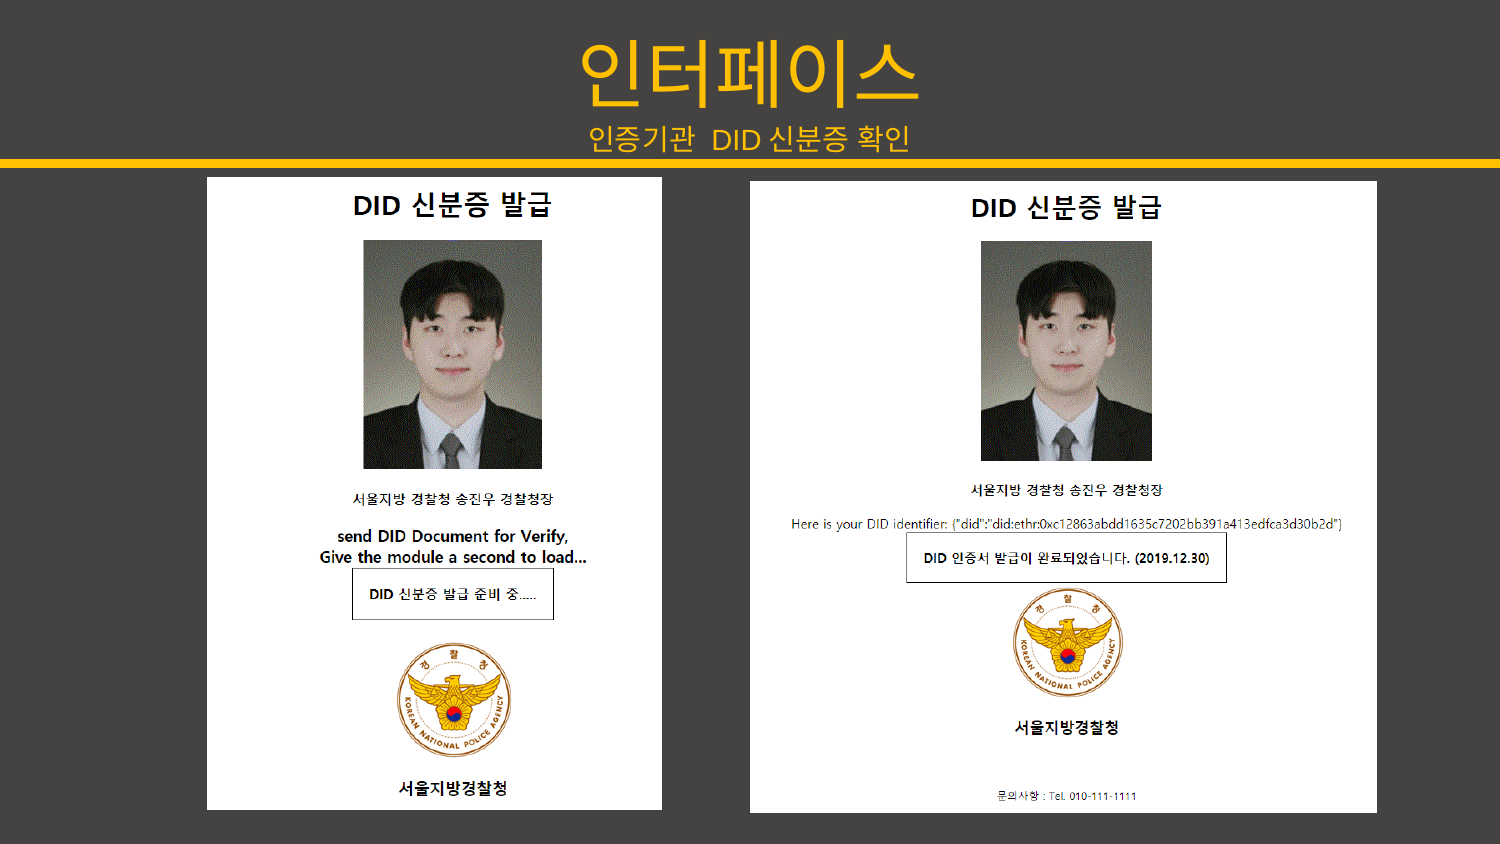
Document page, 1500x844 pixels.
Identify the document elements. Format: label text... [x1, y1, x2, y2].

picture [207, 177, 662, 810]
picture [749, 180, 1377, 813]
list 인터페이스 [0, 25, 1500, 114]
list 인증기관 DID신분증 확인 [0, 114, 1500, 162]
